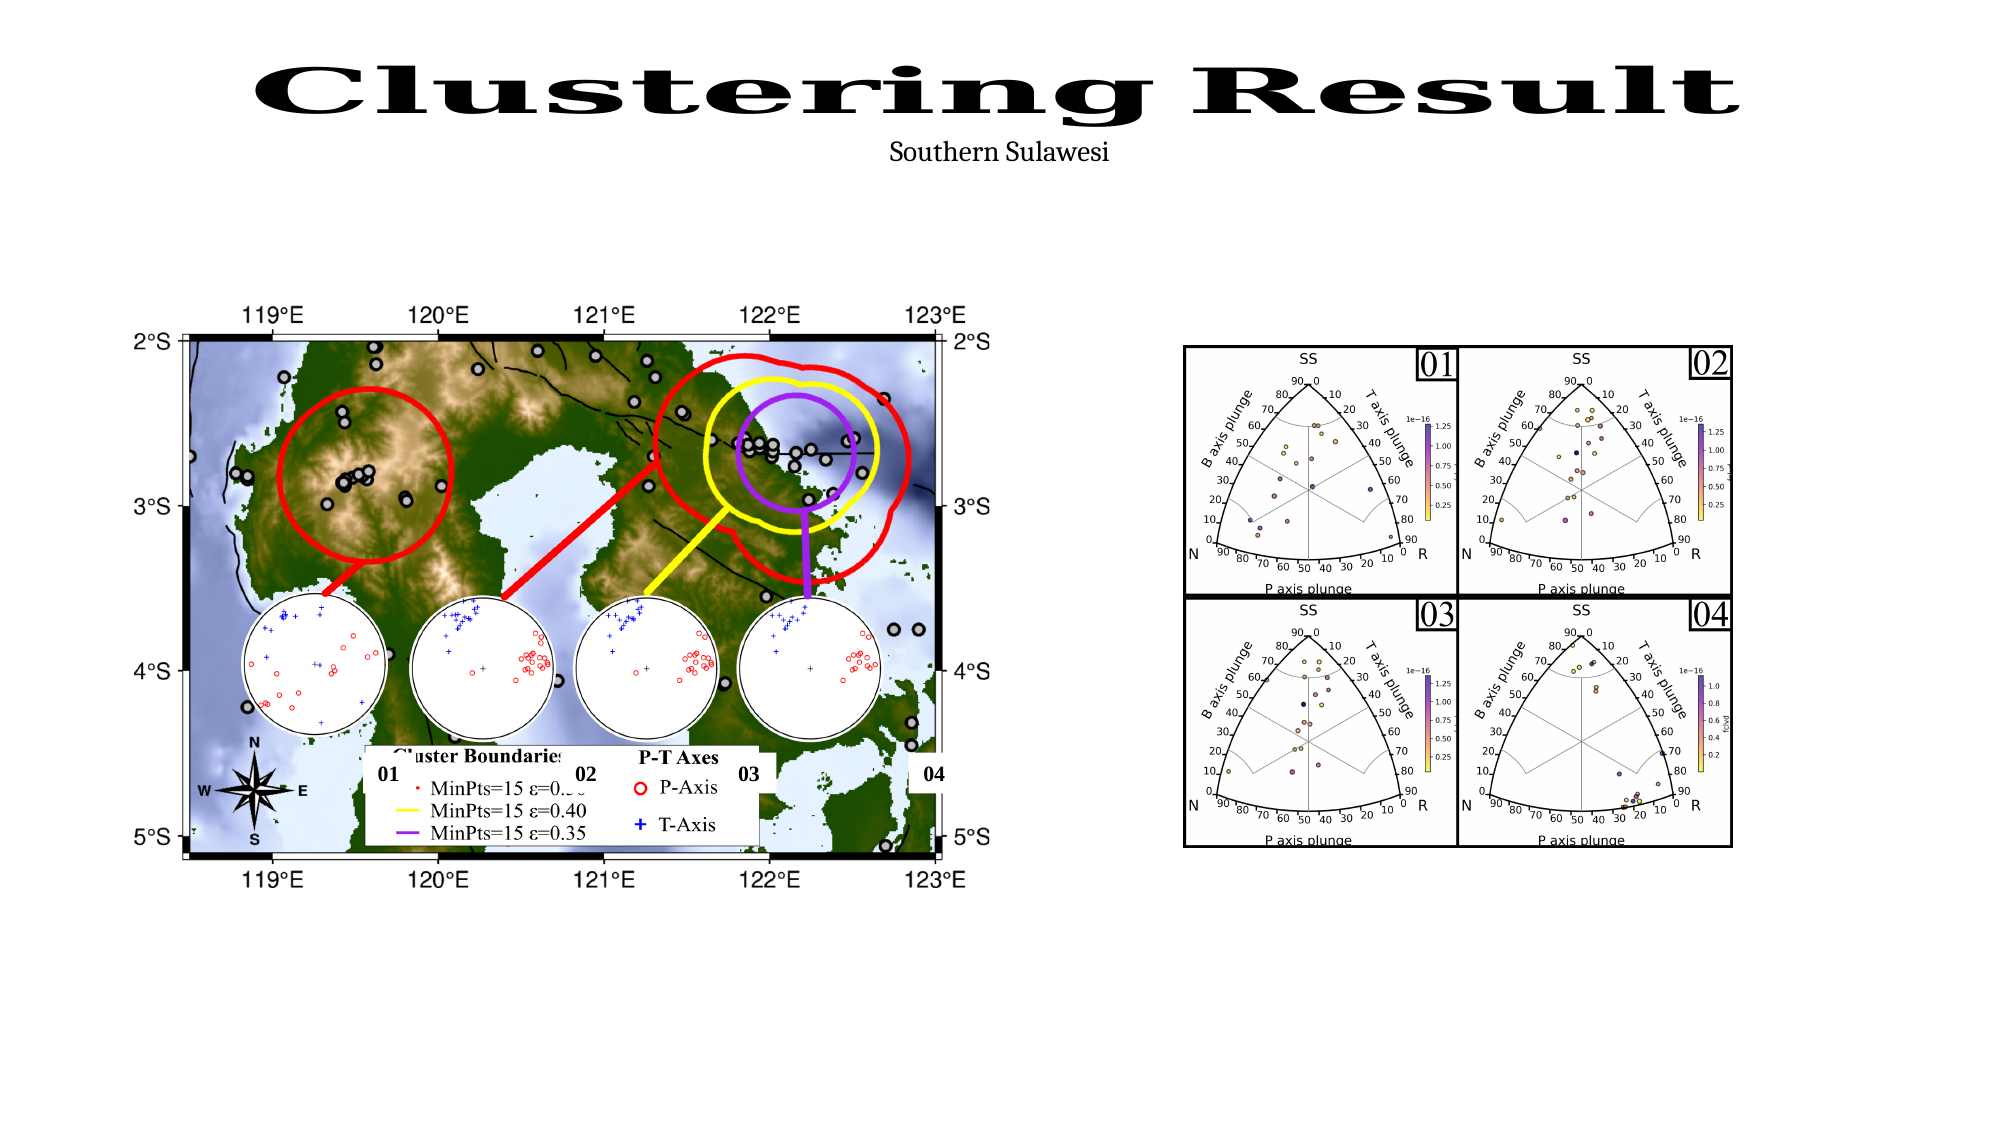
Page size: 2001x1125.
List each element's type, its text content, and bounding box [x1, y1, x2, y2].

picture [1183, 345, 1733, 848]
text_box Southern Sulawesi [844, 128, 1156, 178]
picture [133, 305, 990, 888]
